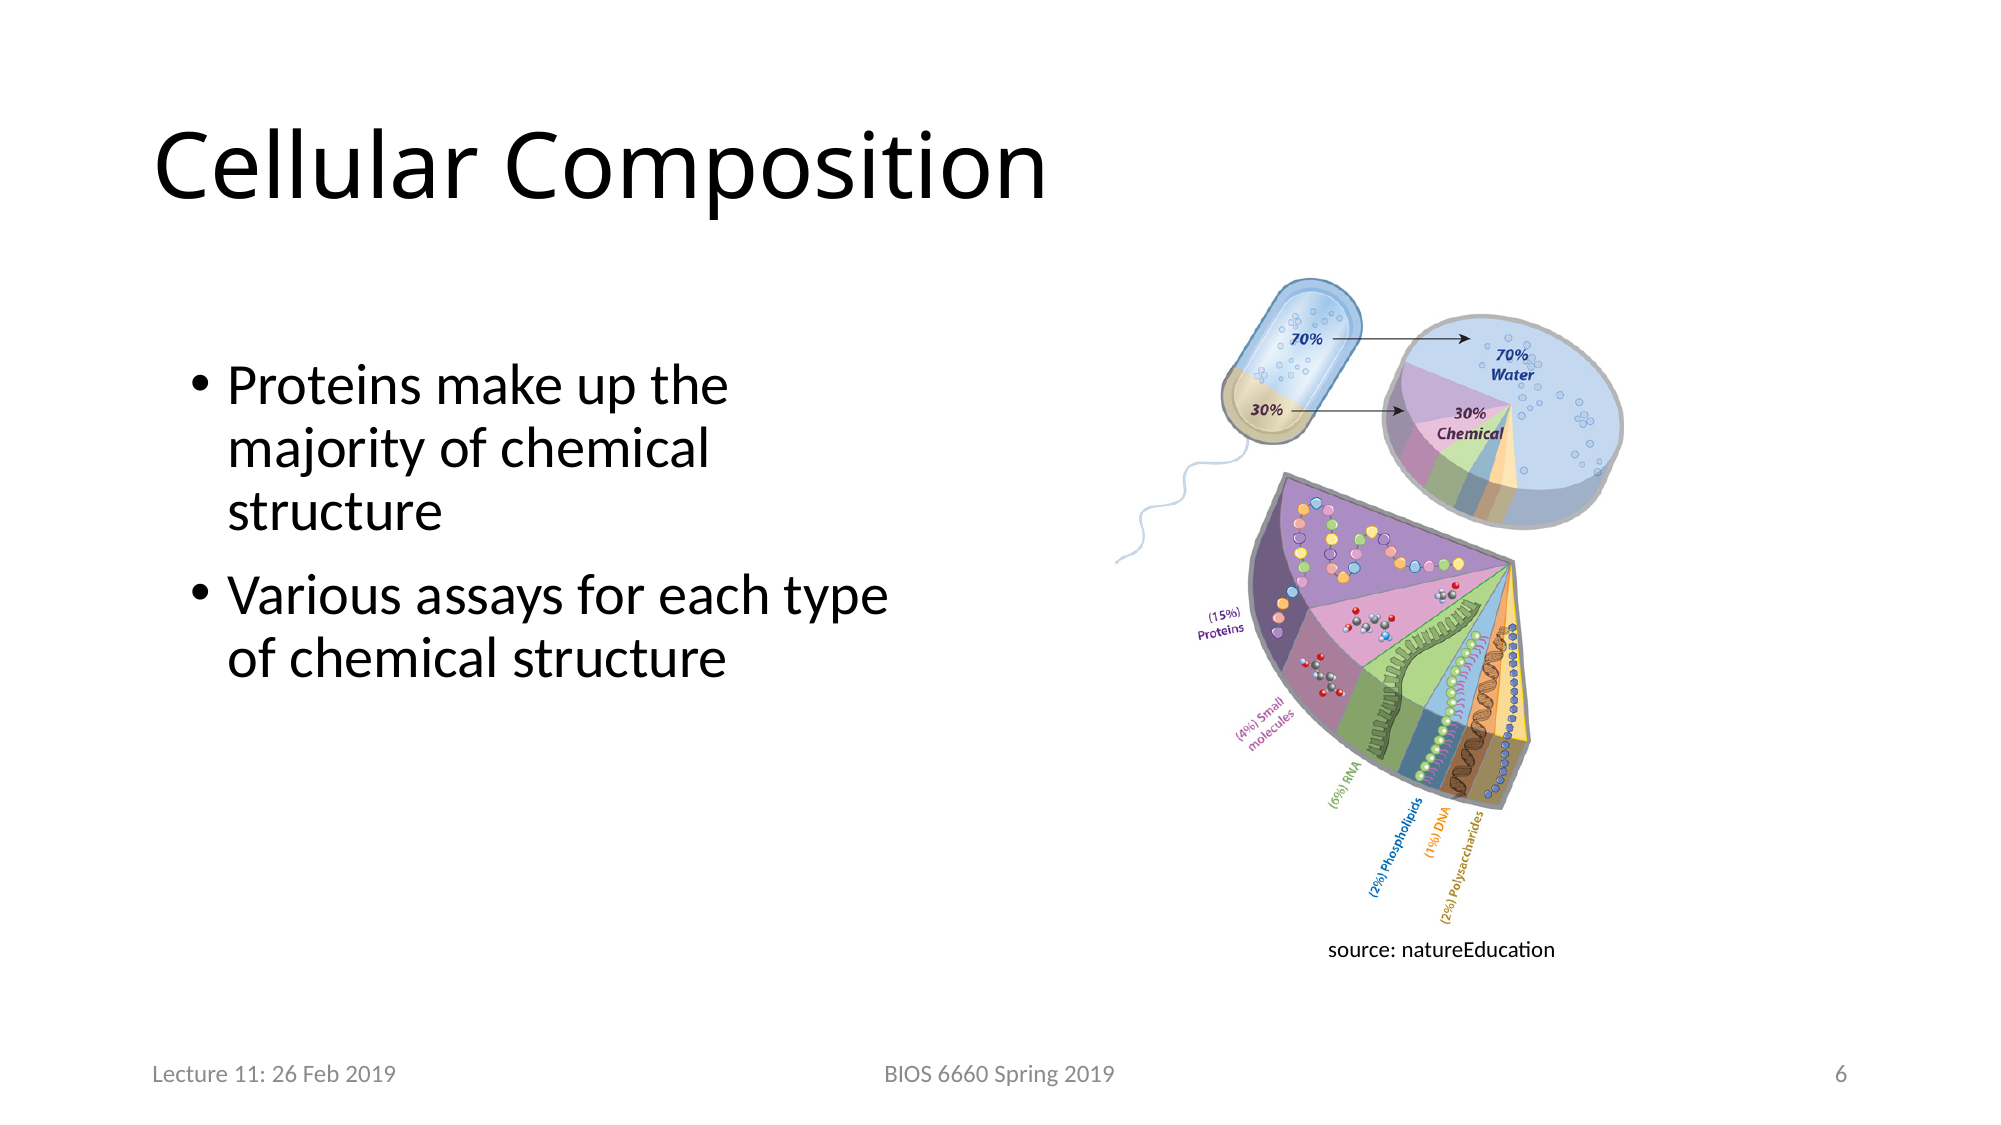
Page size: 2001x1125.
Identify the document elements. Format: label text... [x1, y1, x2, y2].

title Cellular Composition [137, 59, 1863, 278]
footer BIOS 6660 Spring 2019 [662, 1042, 1338, 1103]
text_box source: natureEducation [1313, 931, 1571, 970]
list Proteins make up the majority of chemical structure Various assays for each type of chemical structure [175, 346, 939, 935]
picture [1115, 268, 1624, 931]
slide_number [137, 1042, 588, 1103]
slide_number 6 [1412, 1042, 1863, 1103]
